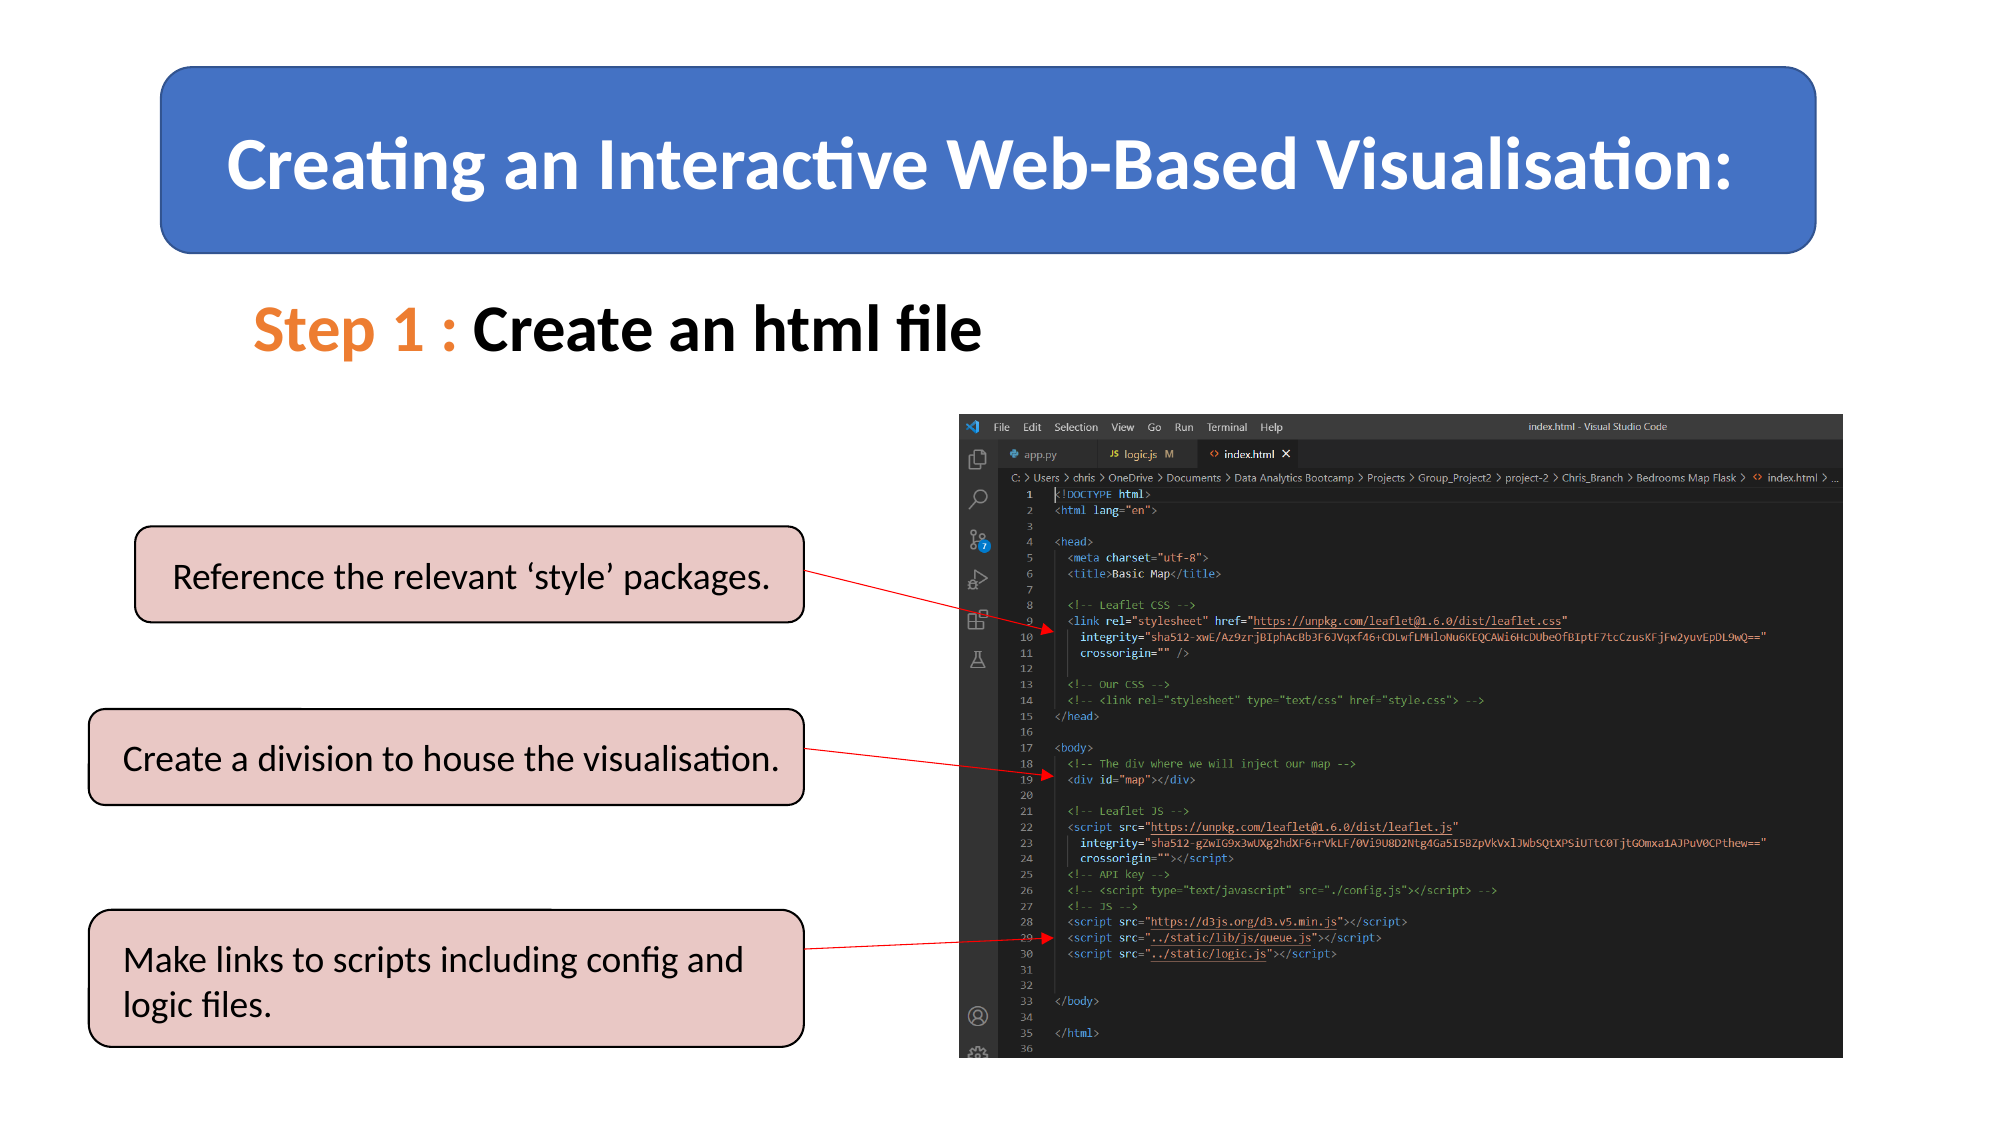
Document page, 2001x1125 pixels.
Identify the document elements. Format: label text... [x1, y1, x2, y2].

text_box [87, 908, 805, 1048]
text_box Create a division to house the visualisation. [108, 726, 824, 787]
picture [959, 414, 1843, 1058]
text_box [134, 525, 805, 624]
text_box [803, 748, 1054, 777]
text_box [803, 937, 1054, 950]
text_box [159, 66, 1817, 255]
text_box Step 1 : Create an html file [104, 277, 1133, 373]
text_box Creating an Interactive Web-Based Visualisation: [212, 107, 1764, 212]
text_box Reference the relevant ‘style’ packages. [157, 544, 959, 605]
text_box [87, 707, 805, 807]
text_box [803, 570, 1054, 632]
text_box Make links to scripts including config and logic files. [108, 927, 824, 1033]
